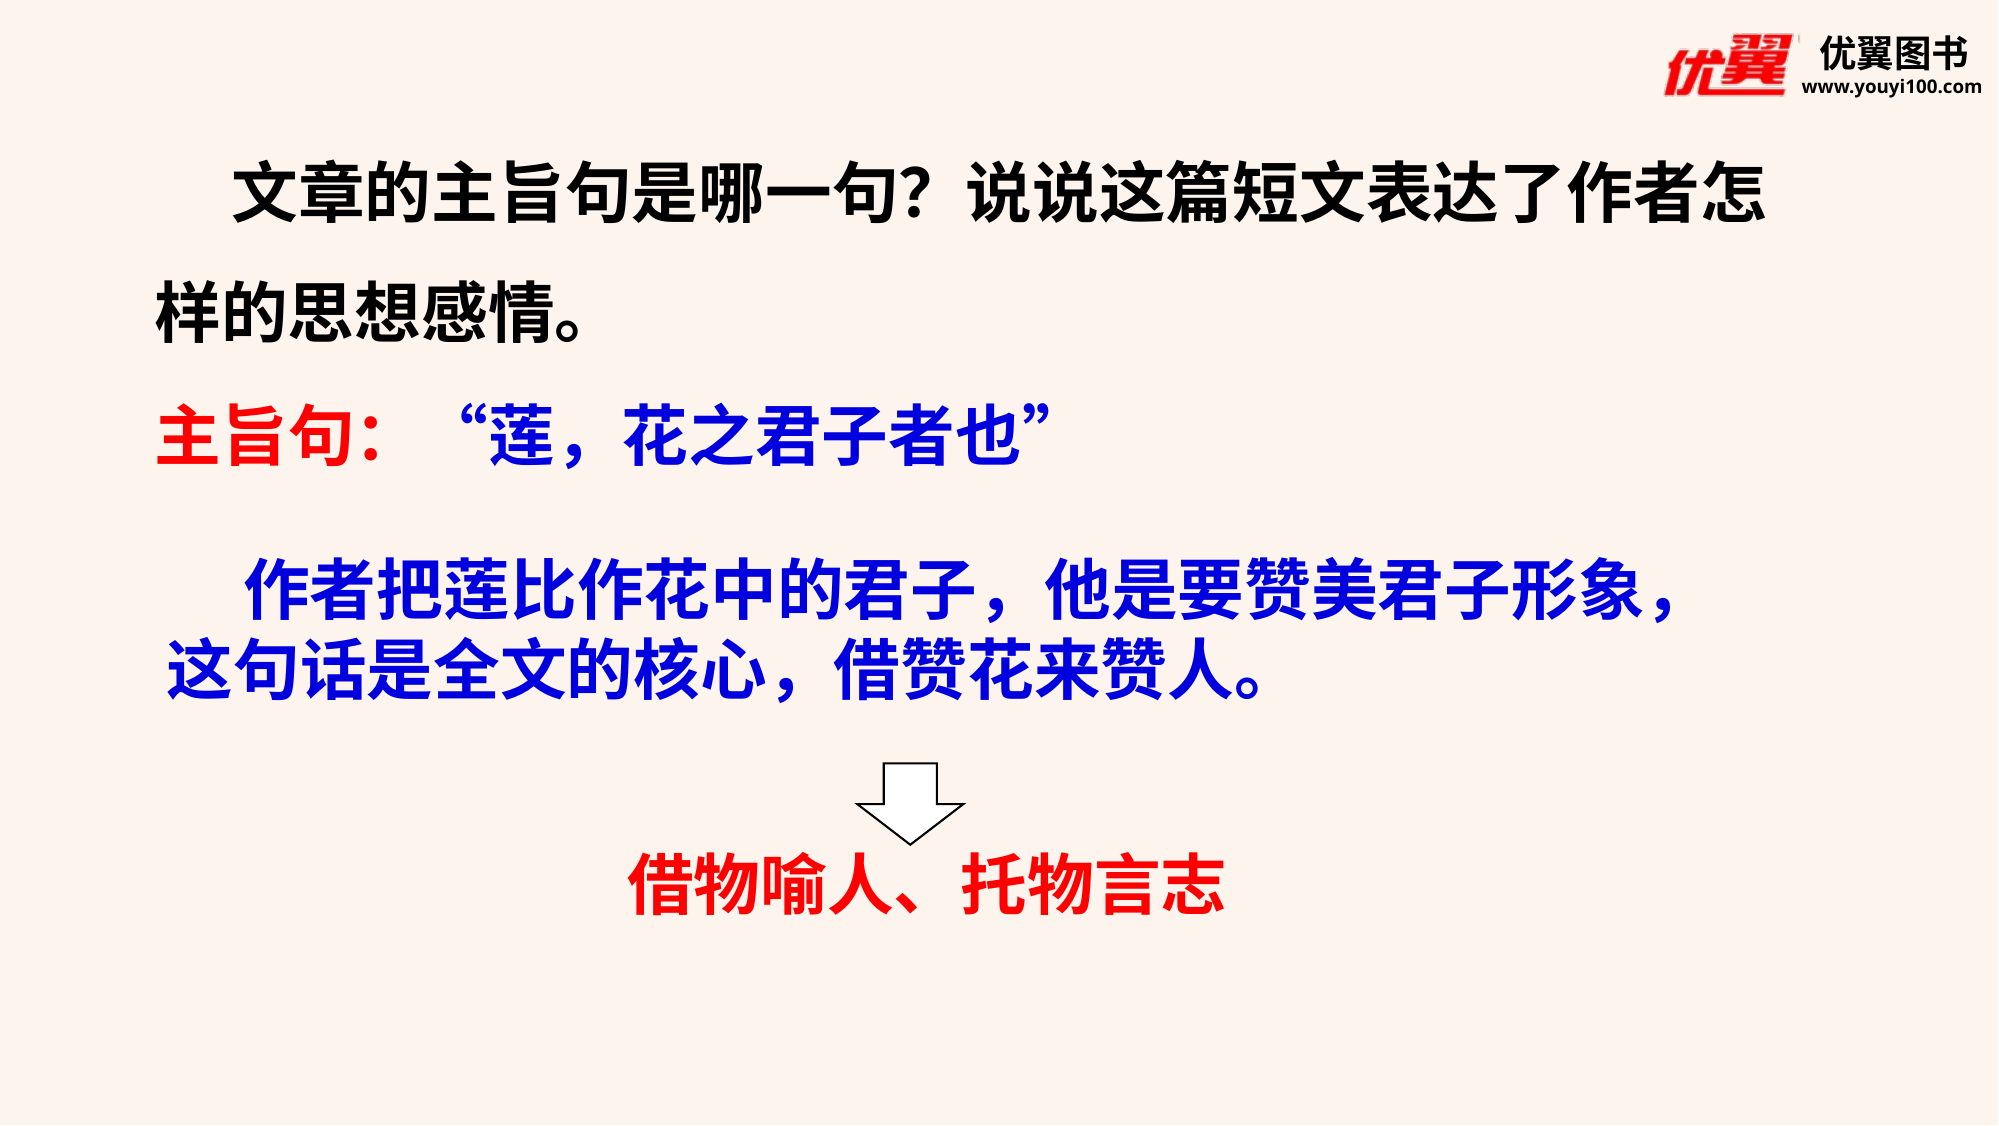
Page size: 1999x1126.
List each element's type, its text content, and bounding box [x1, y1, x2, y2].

picture [1662, 30, 1801, 98]
text_box 借物喻人、托物言志 [609, 834, 1427, 933]
text_box [854, 762, 967, 834]
text_box 文章的主旨句是哪一句？说说这篇短文表达了作者怎样的思想感情。 [136, 101, 1817, 360]
text_box 主旨句：“莲，花之君子者也” [136, 385, 1126, 484]
text_box 作者把莲比作花中的君子，他是要赞美君子形象，这句话是全文的核心，借赞花来赞人。 [148, 538, 1775, 717]
